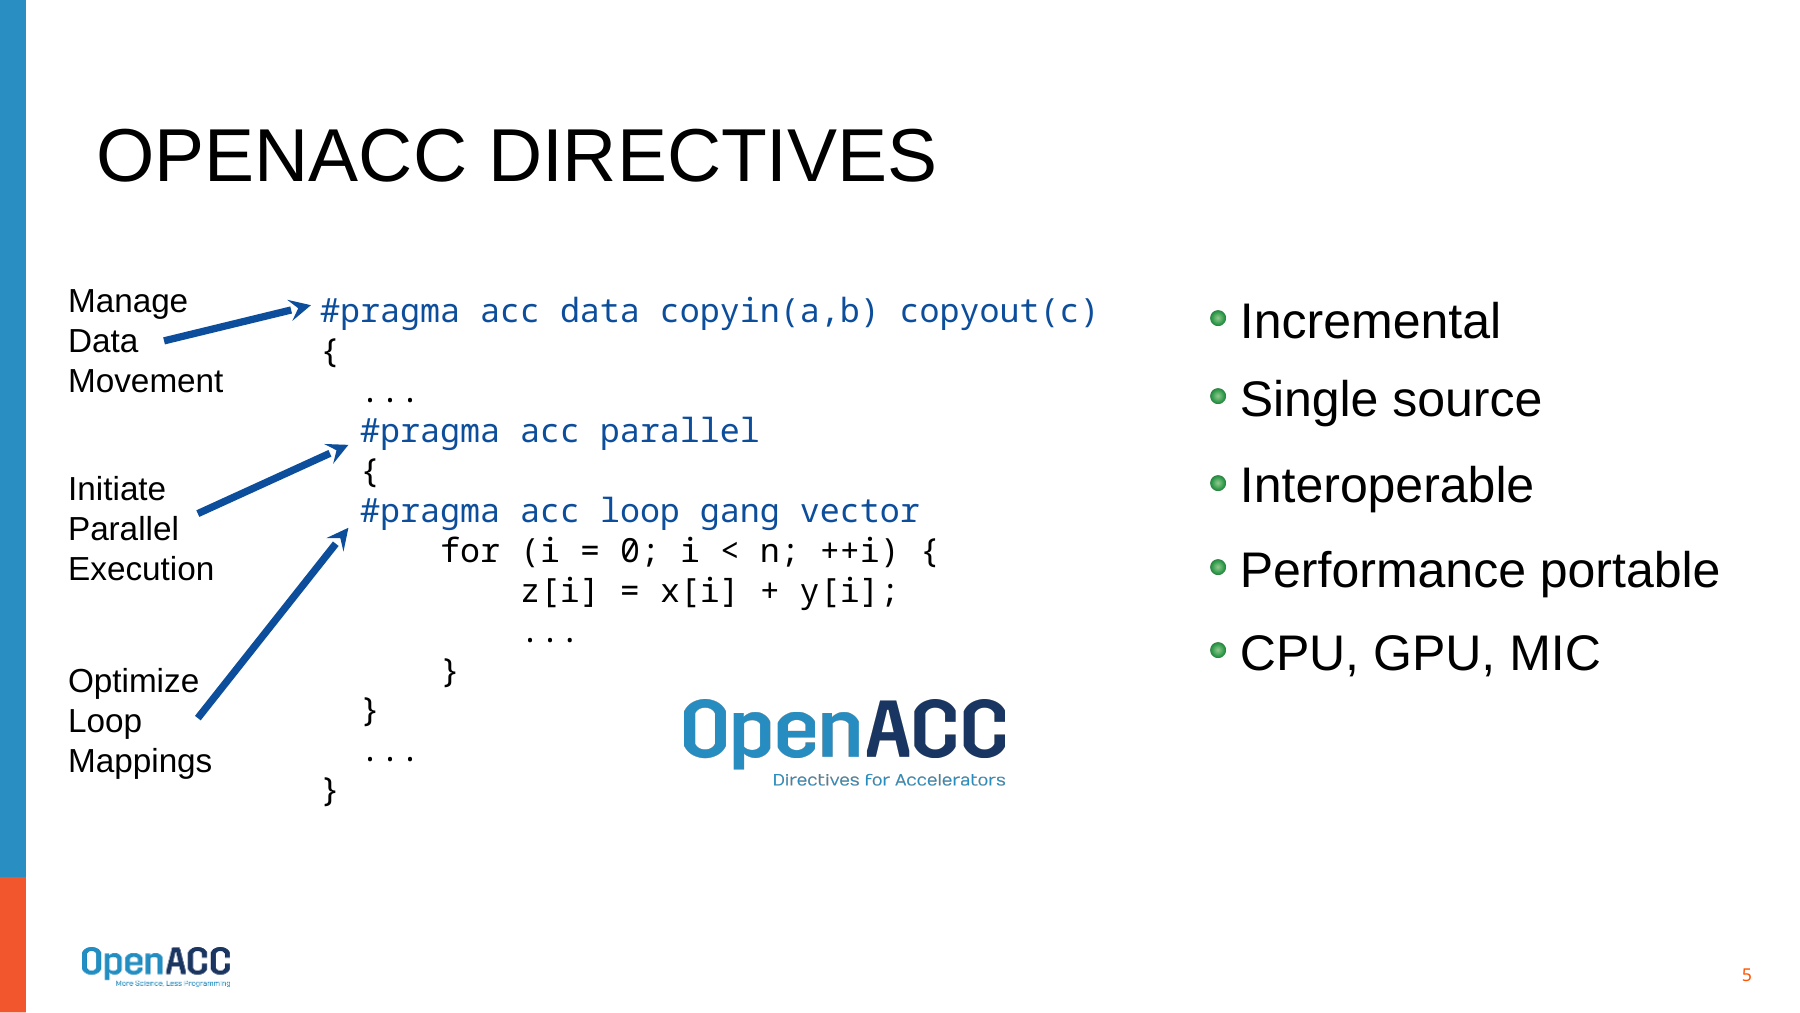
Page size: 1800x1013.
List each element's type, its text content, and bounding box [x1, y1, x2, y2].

text_box Optimize Loop Mappings [53, 651, 279, 787]
text_box Performance portable [1182, 539, 1763, 612]
text_box CPU, GPU, MIC [1182, 612, 1763, 698]
text_box #pragma acc data copyin(a,b) copyout(c) { ... #pragma acc parallel { #pragma acc loop gang vector for (i = 0; i < n; ++i) { z[i] = x[i] + y[i]; ... } } ... } [292, 242, 1124, 816]
text_box Initiate Parallel Execution [53, 459, 279, 595]
title OpenACC Directives [81, 108, 1719, 206]
picture [82, 947, 230, 987]
picture [1200, 549, 1236, 585]
text_box Interoperable [1182, 445, 1763, 539]
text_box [163, 304, 312, 342]
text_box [197, 444, 349, 514]
picture [1200, 378, 1236, 414]
text_box Single source [1182, 358, 1763, 445]
picture [1200, 465, 1236, 501]
text_box Manage Data Movement [53, 271, 270, 407]
picture [1200, 632, 1236, 668]
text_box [197, 527, 349, 719]
text_box Incremental [1182, 279, 1763, 358]
picture [1200, 300, 1236, 336]
picture [684, 699, 1005, 787]
